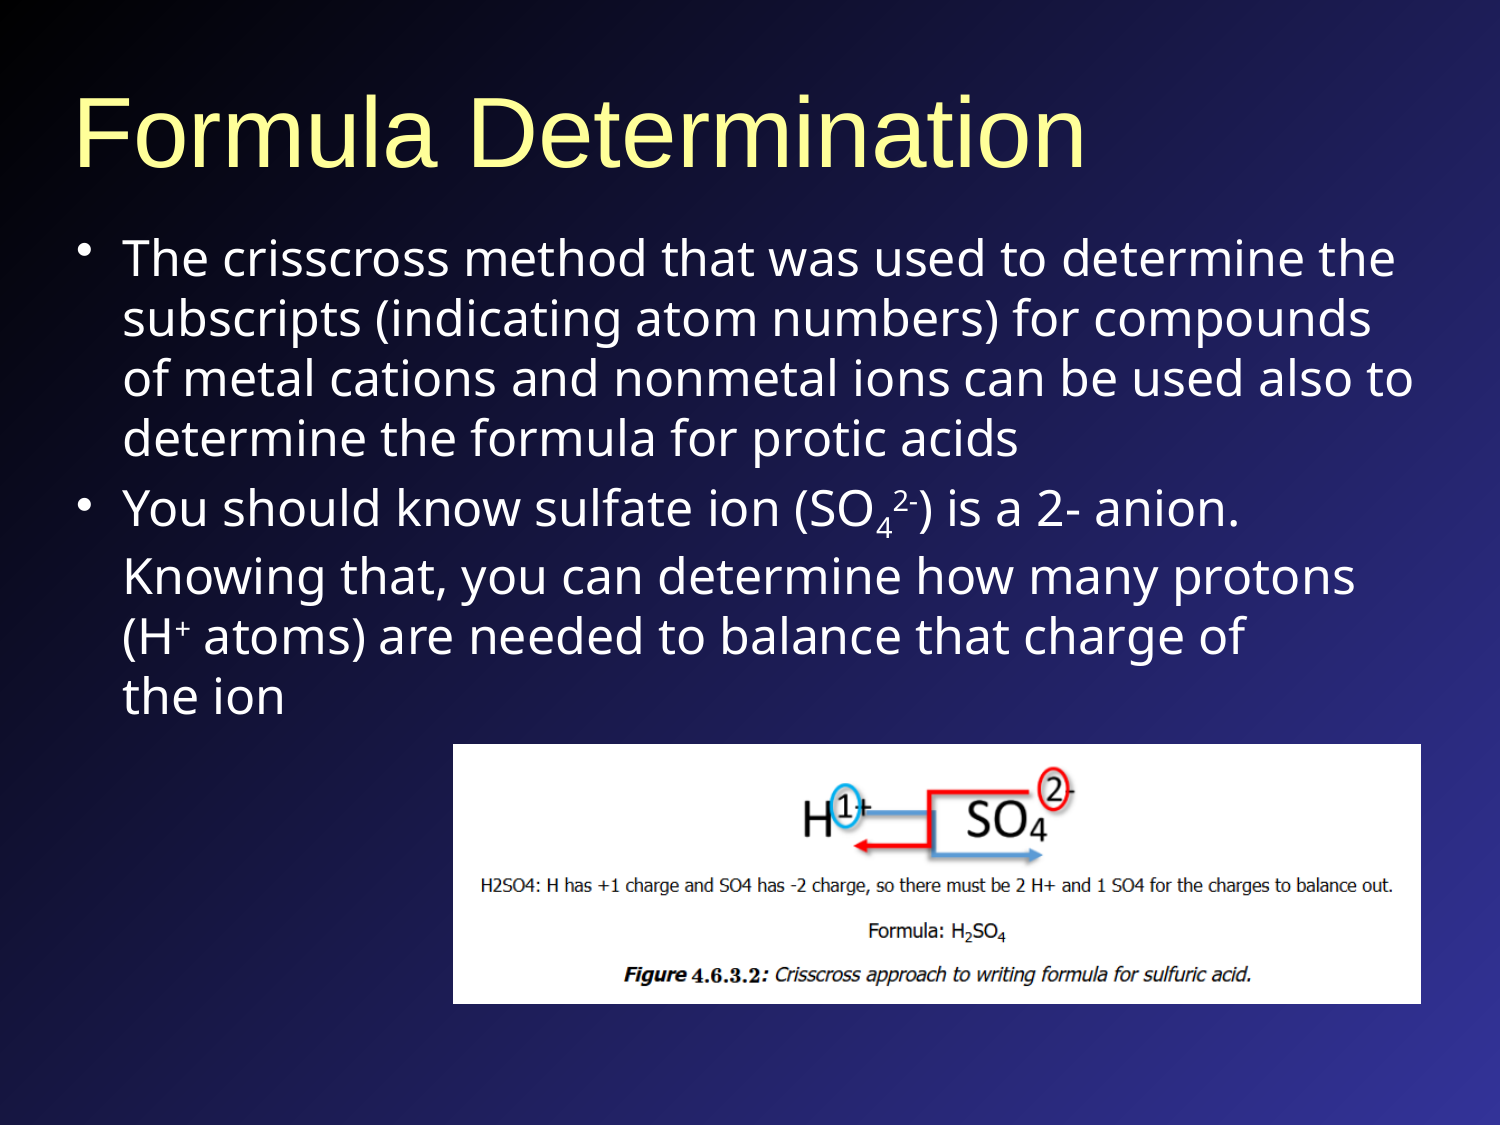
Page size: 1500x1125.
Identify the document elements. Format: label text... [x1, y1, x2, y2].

title Formula Determination [57, 59, 1440, 197]
picture [452, 744, 1421, 1005]
list The crisscross method that was used to determine the subscripts (indicating atom numbers) for compounds of metal cations and nonmetal ions can be used also to determine the formula for protic acids You should know sulfate ion (SO42-) is a 2- anion. Knowing that, you can determine how many protons (H+ atoms) are needed to balance that charge of the ion [60, 218, 1438, 1075]
